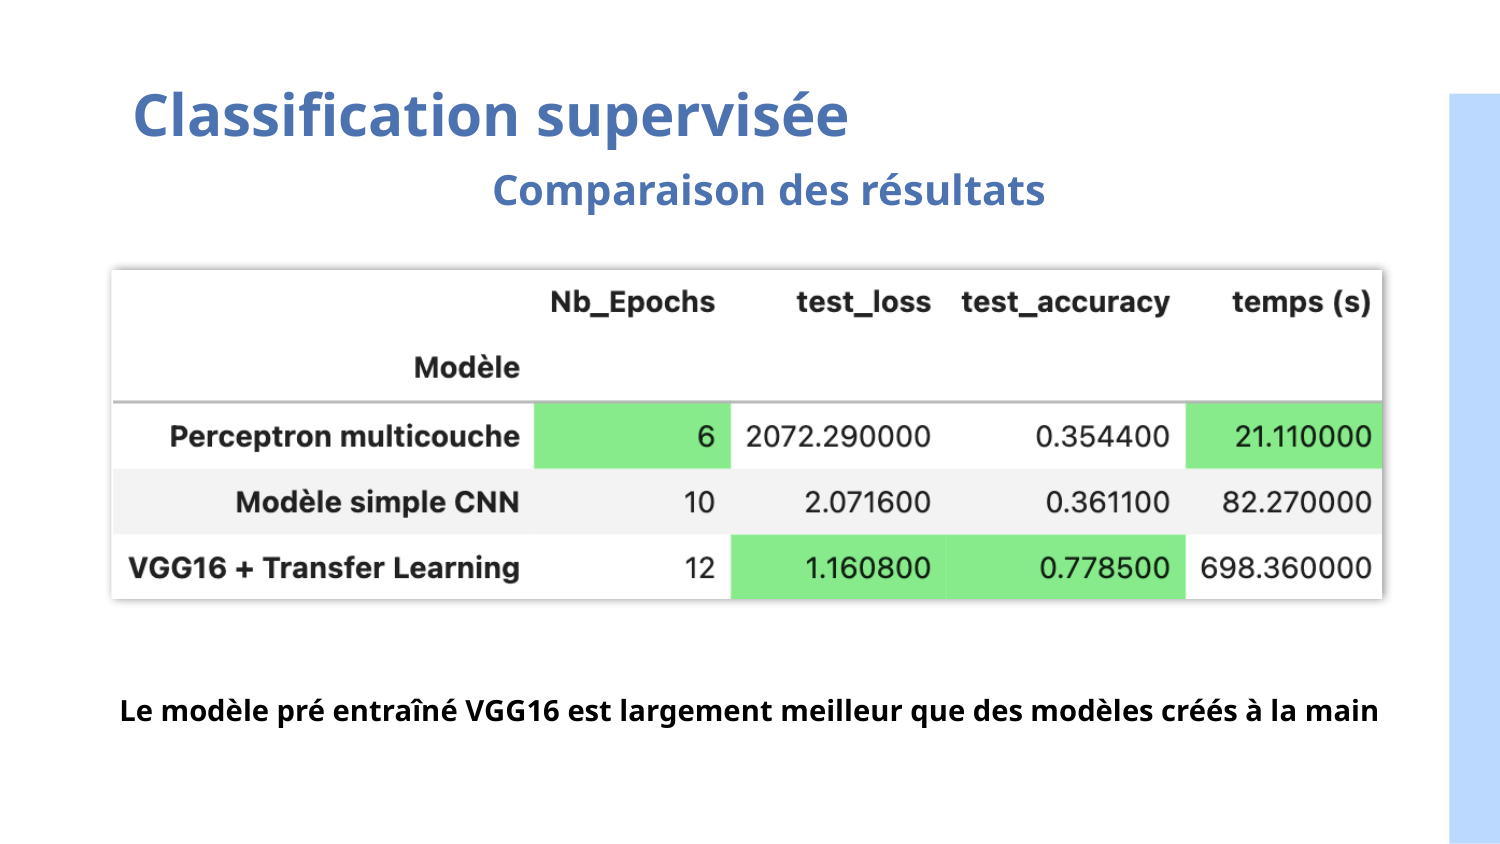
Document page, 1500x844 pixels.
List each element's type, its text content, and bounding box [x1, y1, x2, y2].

title Classification supervisée [117, 62, 1383, 170]
text_box Le modèle pré entraîné VGG16 est largement meilleur que des modèles créés à la main [73, 677, 1427, 743]
text_box Comparaison des résultats [427, 159, 1112, 219]
picture [111, 270, 1383, 599]
